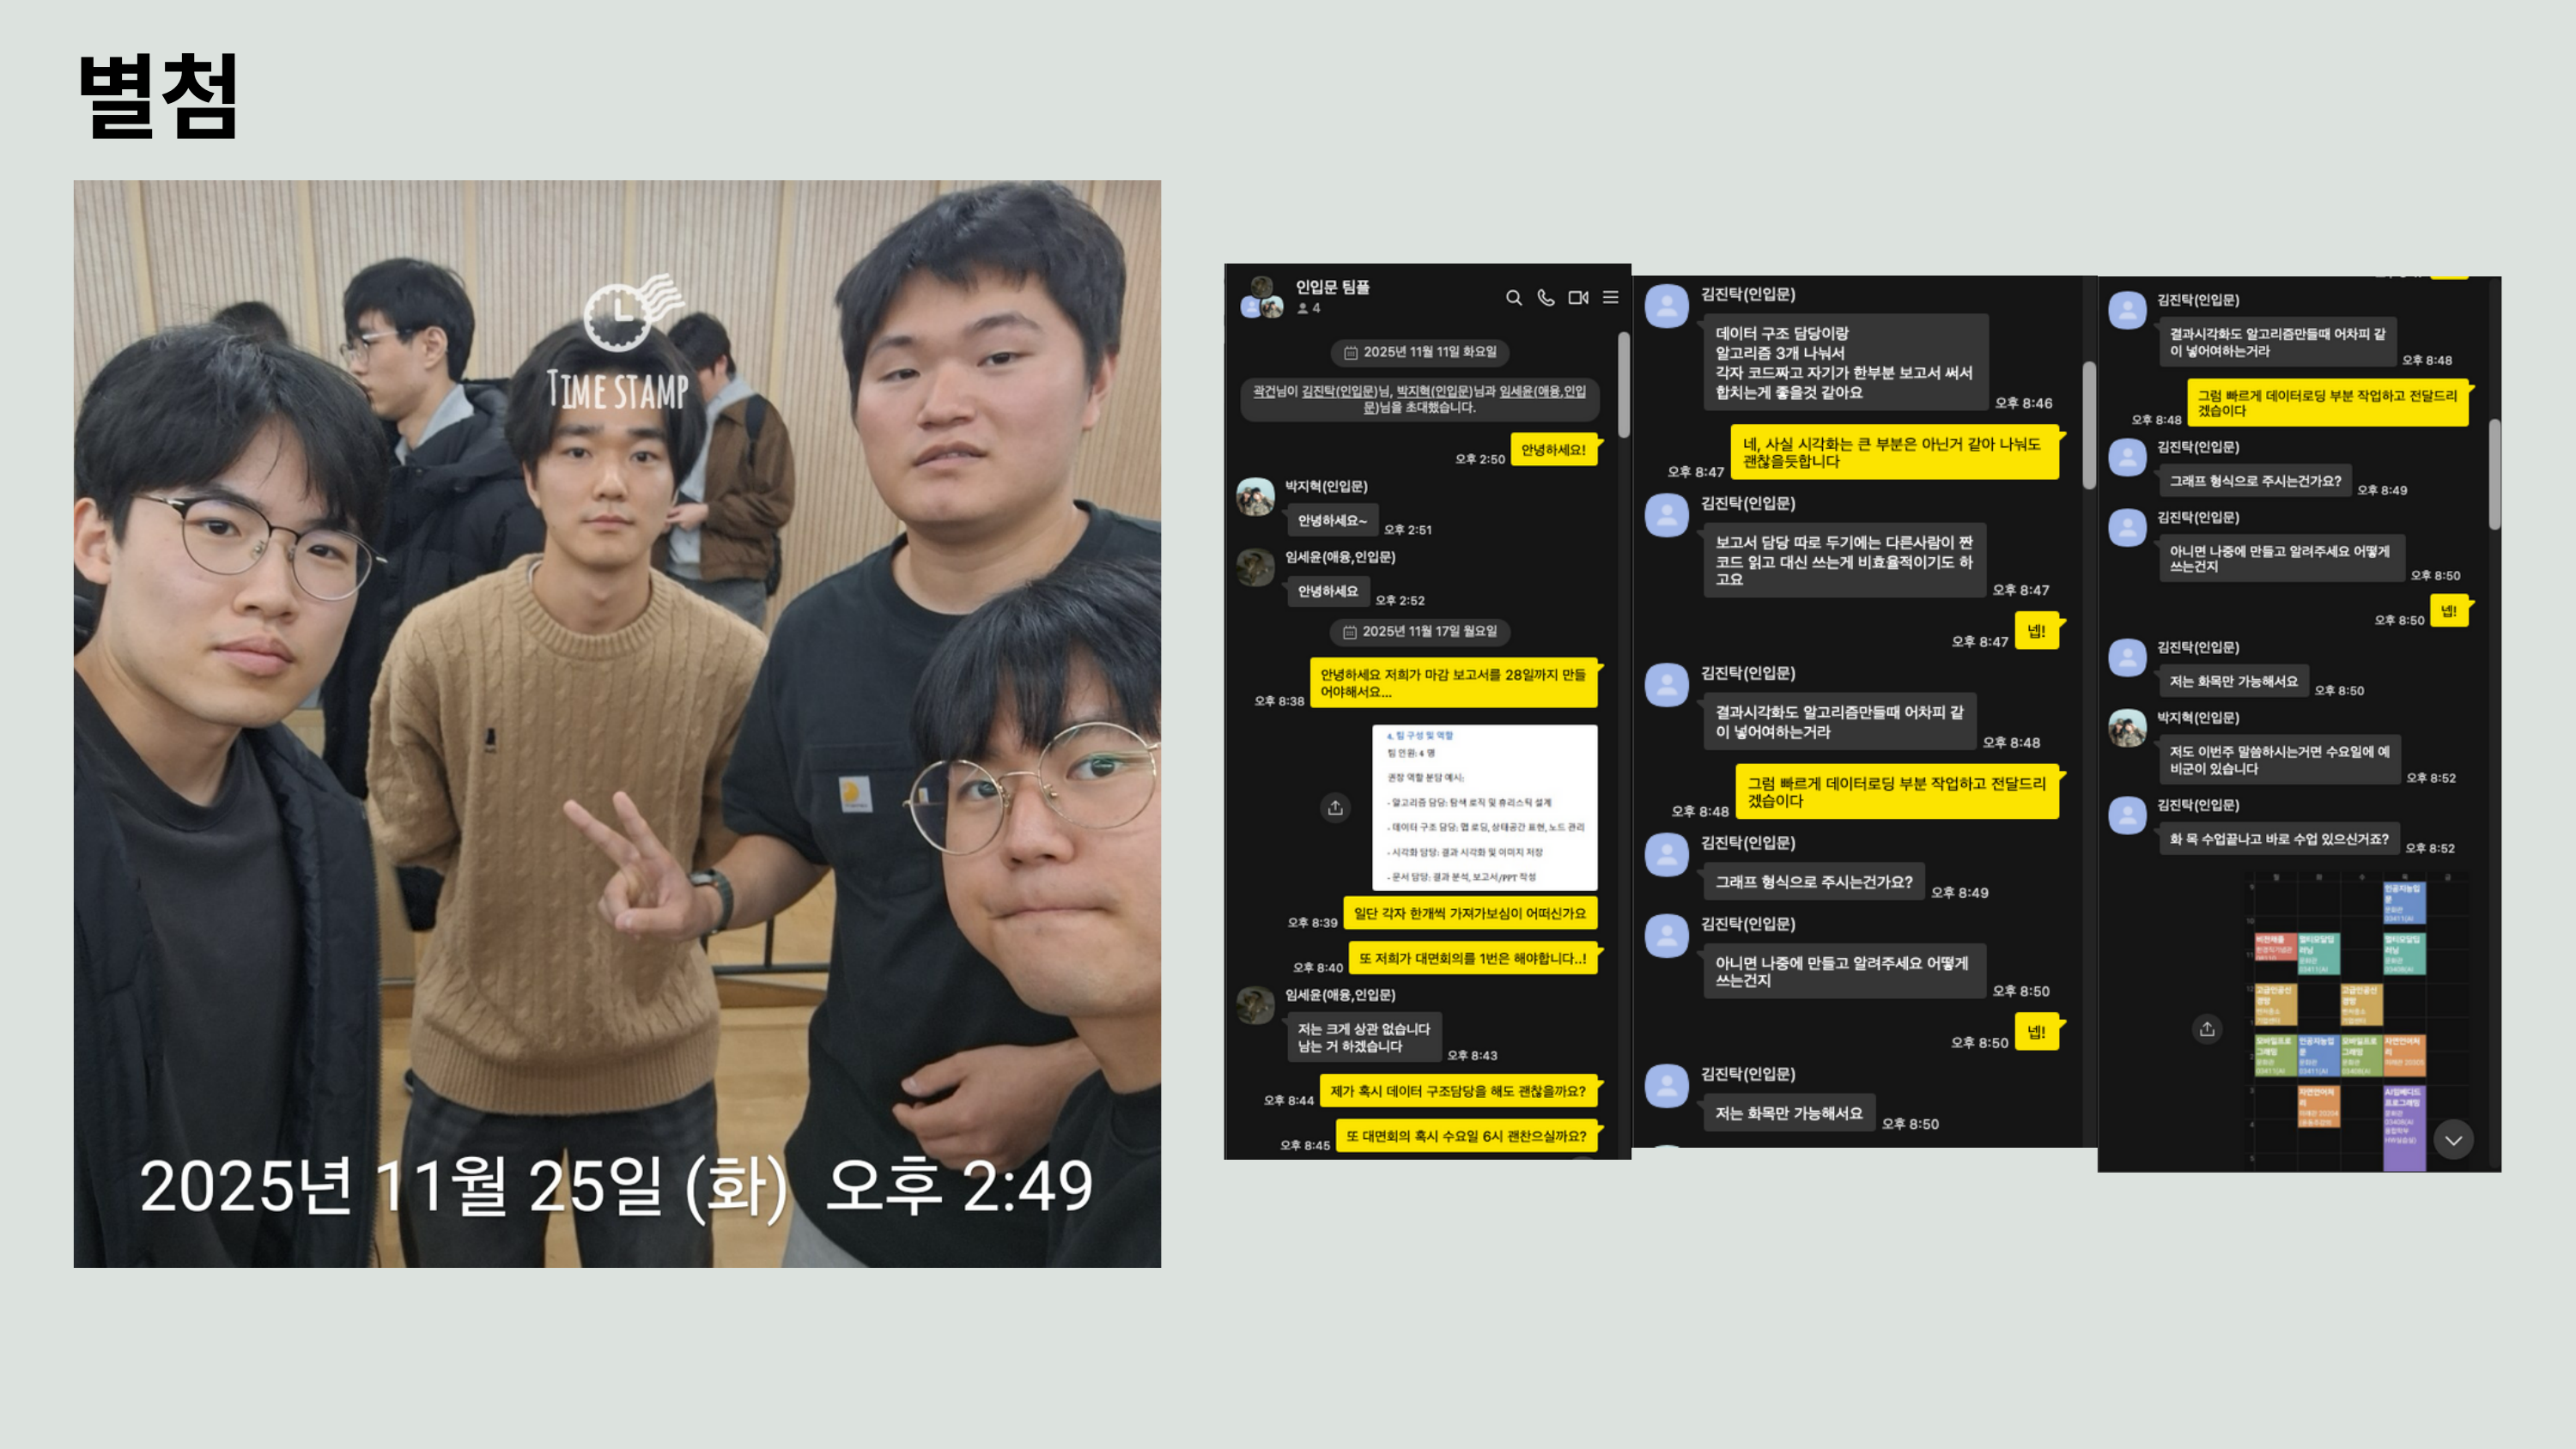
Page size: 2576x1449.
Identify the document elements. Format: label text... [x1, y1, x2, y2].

text_box [2097, 276, 2502, 1173]
text_box 별첨 [73, 20, 246, 150]
text_box [1631, 276, 2098, 1148]
text_box [1224, 264, 1632, 1160]
text_box [73, 180, 1162, 1268]
